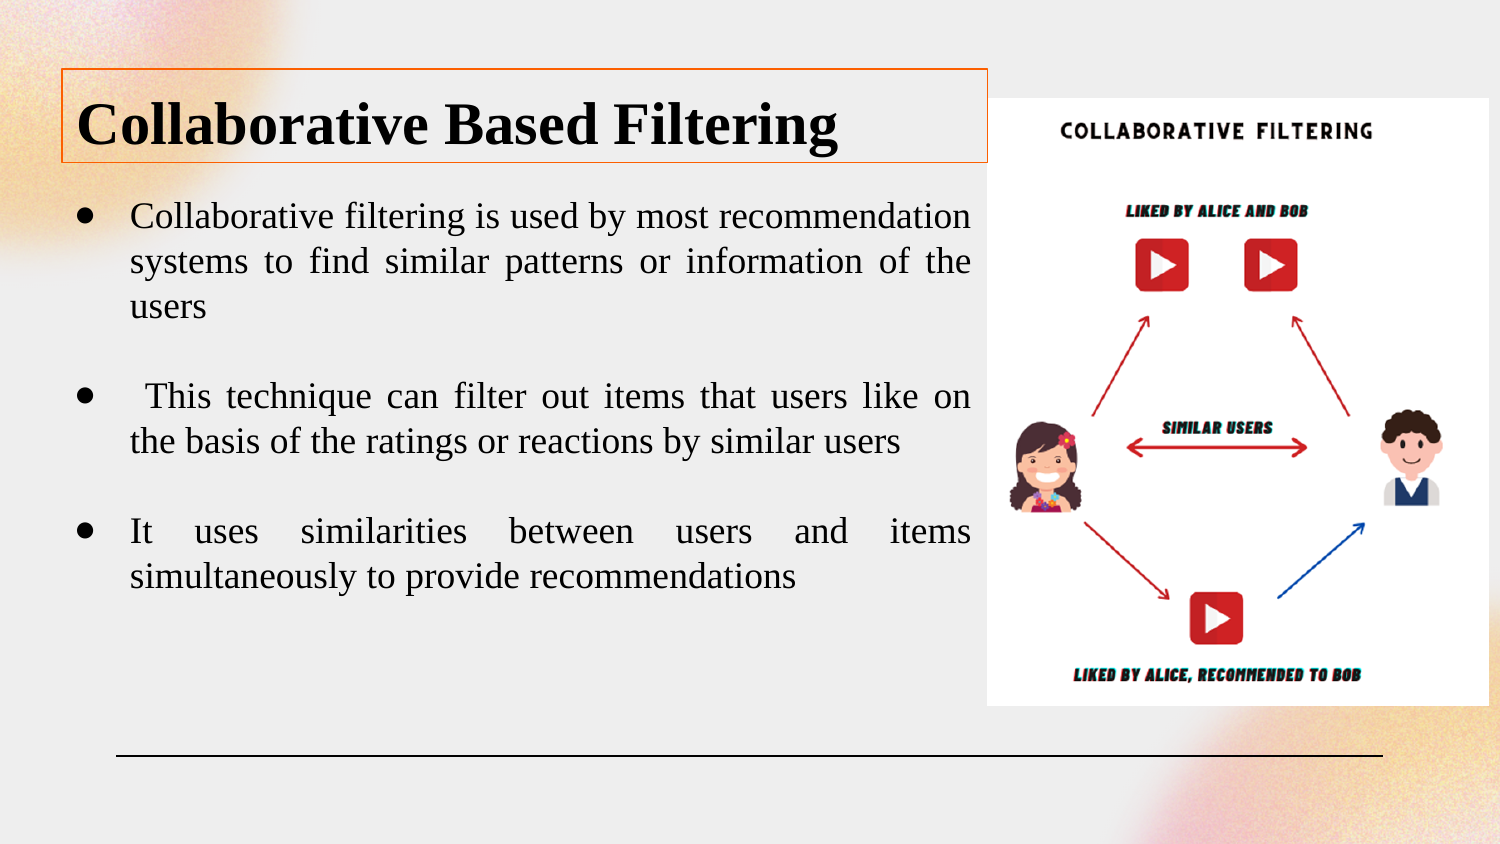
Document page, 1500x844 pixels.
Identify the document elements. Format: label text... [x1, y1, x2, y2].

text_box Collaborative Based Filtering [61, 68, 988, 163]
list Collaborative filtering is used by most recommendation systems to find similar patterns or information of the users This technique can filter out items that users like on the basis of the ratings or reactions by similar users It uses similarities between users and items simultaneously to provide recommendations [40, 175, 988, 746]
picture [987, 97, 1489, 707]
